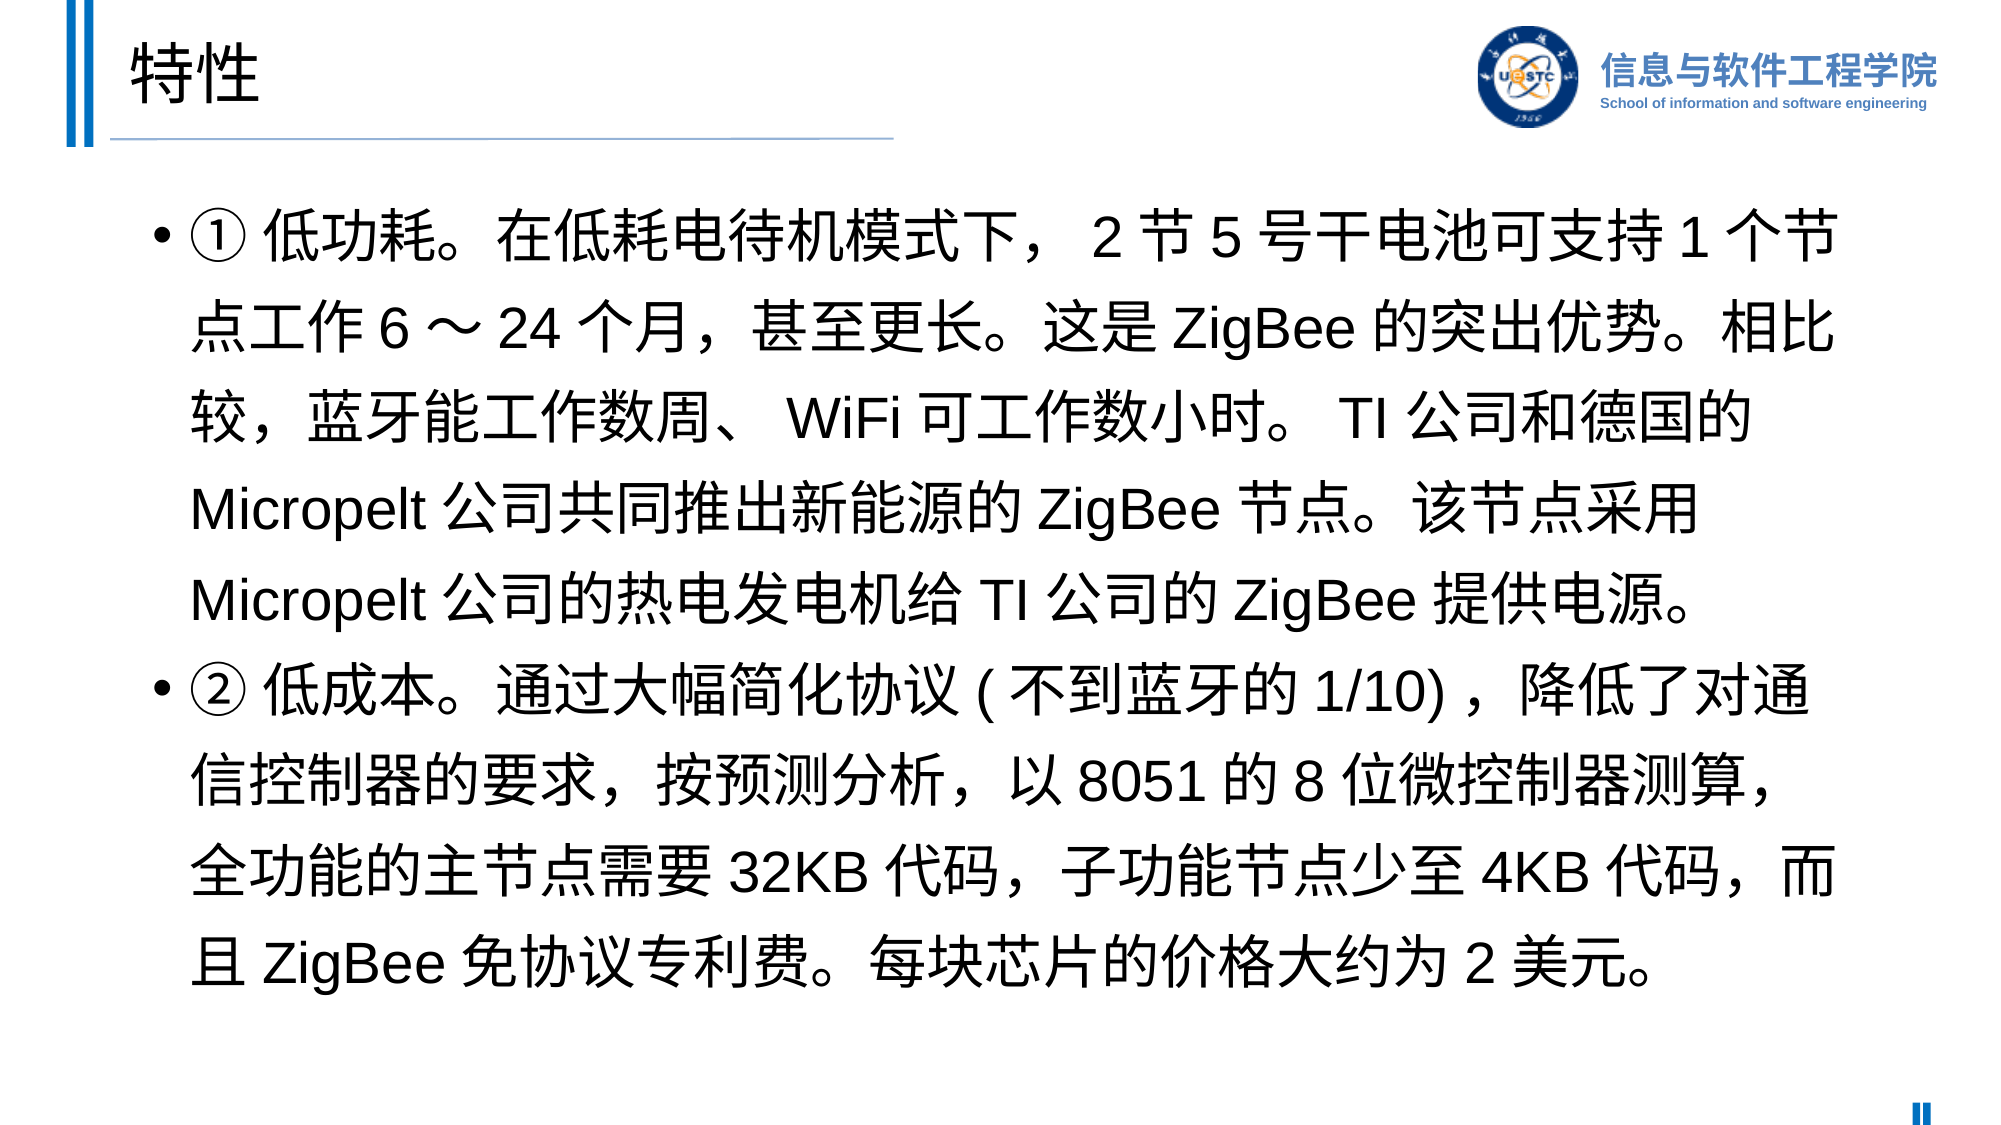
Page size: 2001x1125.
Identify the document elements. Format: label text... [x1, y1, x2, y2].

list ①低功耗。在低耗电待机模式下，2节5号干电池可支持1个节点工作6～24个月，甚至更长。这是ZigBee的突出优势。相比较，蓝牙能工作数周、WiFi可工作数小时。TI公司和德国的Micropelt公司共同推出新能源的ZigBee节点。该节点采用Micropelt公司的热电发电机给TI公司的ZigBee提供电源。 ②低成本。通过大幅简化协议(不到蓝牙的1/10)，降低了对通信控制器的要求，按预测分析，以8051的8位微控制器测算，全功能的主节点需要32KB代码，子功能节点少至4KB代码，而且ZigBee免协议专利费。每块芯片的价格大约为2美元。 [137, 170, 1863, 1014]
title 特性 [113, 10, 1839, 143]
